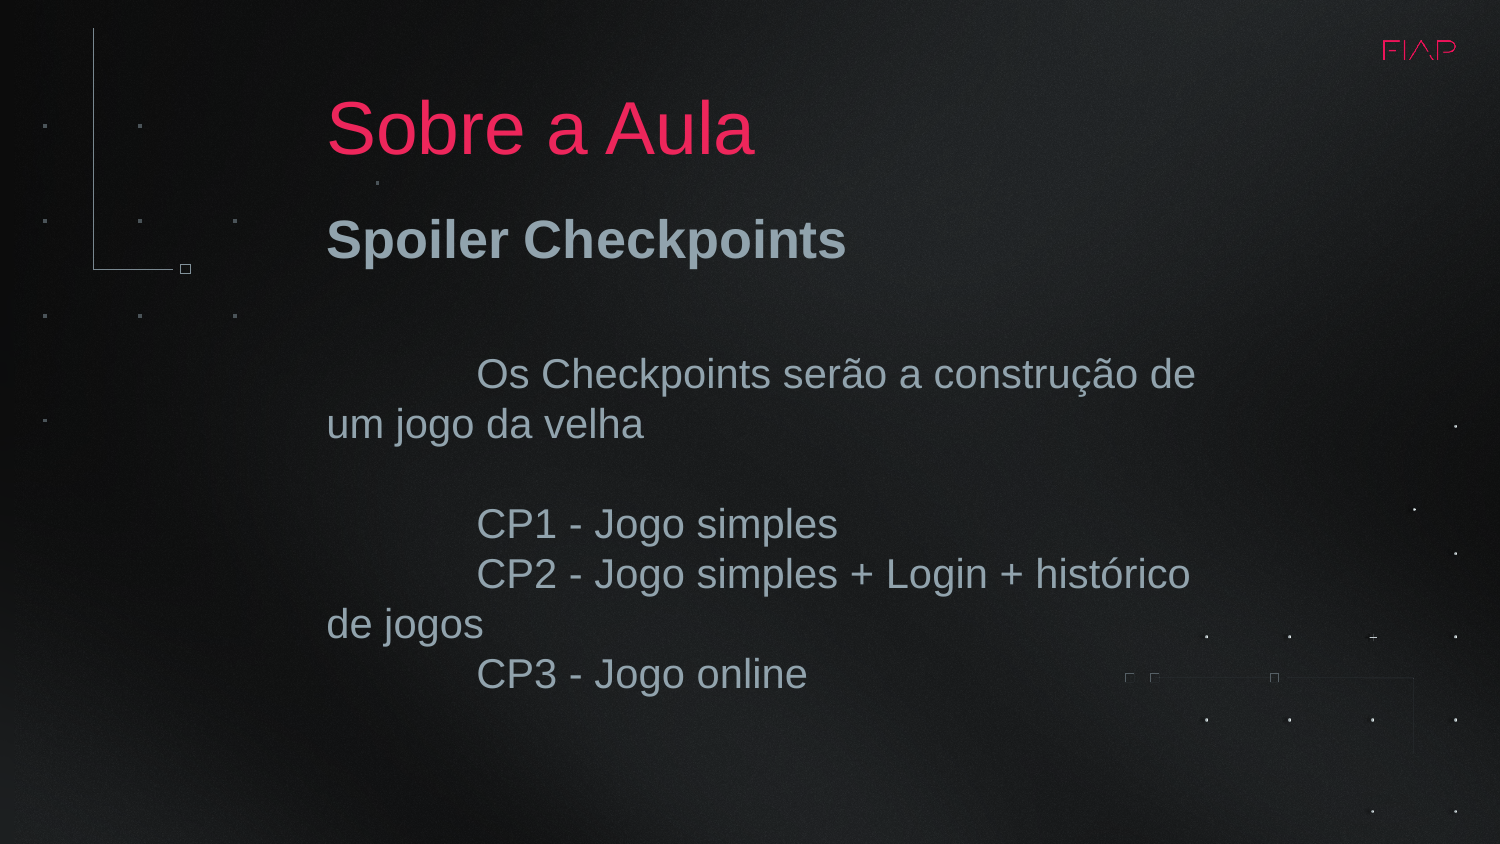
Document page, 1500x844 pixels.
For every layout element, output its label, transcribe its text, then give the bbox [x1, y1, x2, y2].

text_box Os Checkpoints serão a construção de um jogo da velha CP1 - Jogo simples CP2 - Jogo simples + Login + histórico de jogos CP3 - Jogo online [311, 338, 1242, 704]
text_box Spoiler Checkpoints [383, 197, 1344, 277]
picture [0, 0, 1500, 844]
text_box Sobre a Aula [383, 72, 1126, 177]
